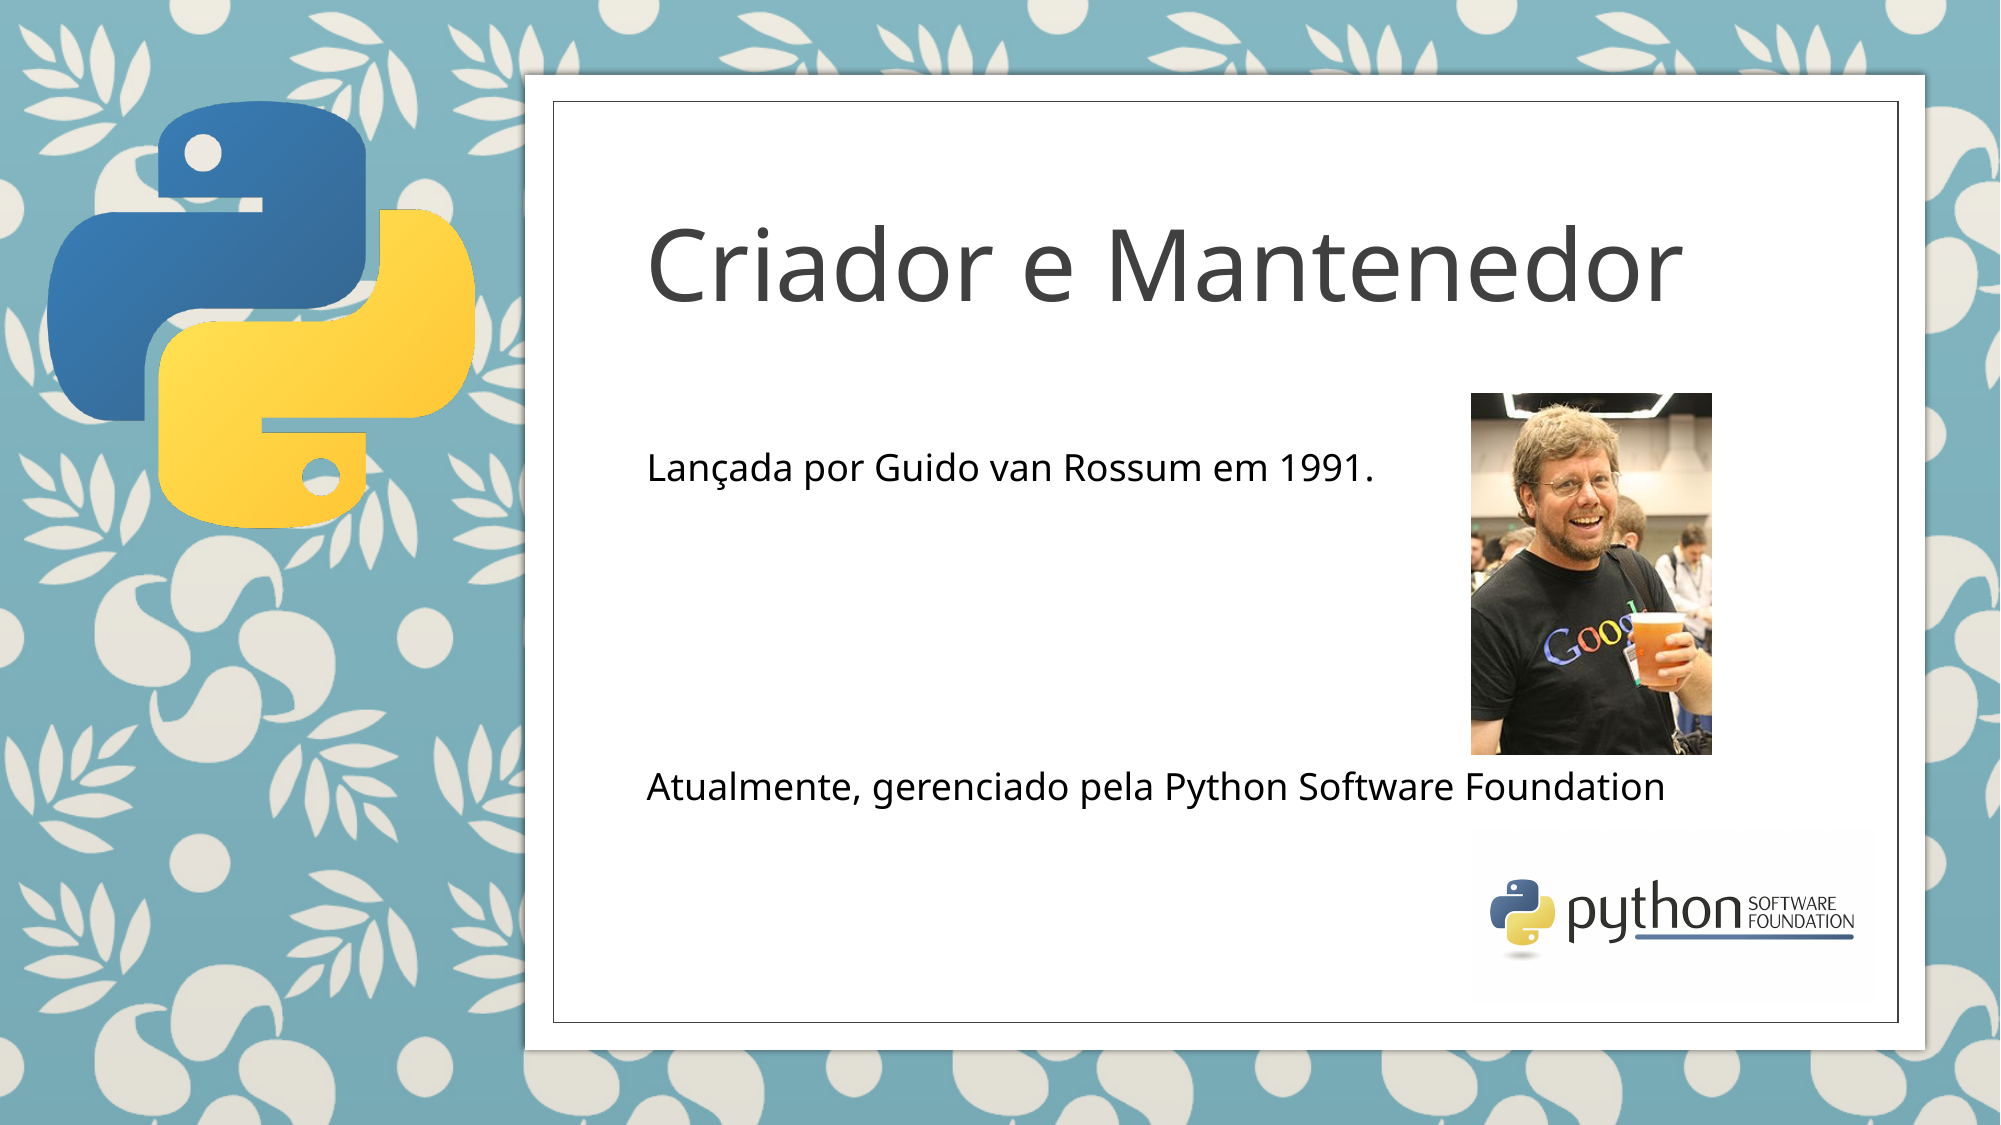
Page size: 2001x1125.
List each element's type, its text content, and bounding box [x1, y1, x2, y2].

picture [47, 101, 475, 529]
text_box [525, 74, 1925, 1050]
picture [1470, 830, 1874, 1003]
text_box [553, 101, 1899, 1023]
text_box [0, 0, 2000, 1125]
title Criador e Mantenedor [630, 144, 1848, 394]
list Lançada por Guido van Rossum em 1991. Atualmente, gerenciado pela Python Software Foundation [631, 436, 1820, 945]
picture [1470, 393, 1712, 755]
